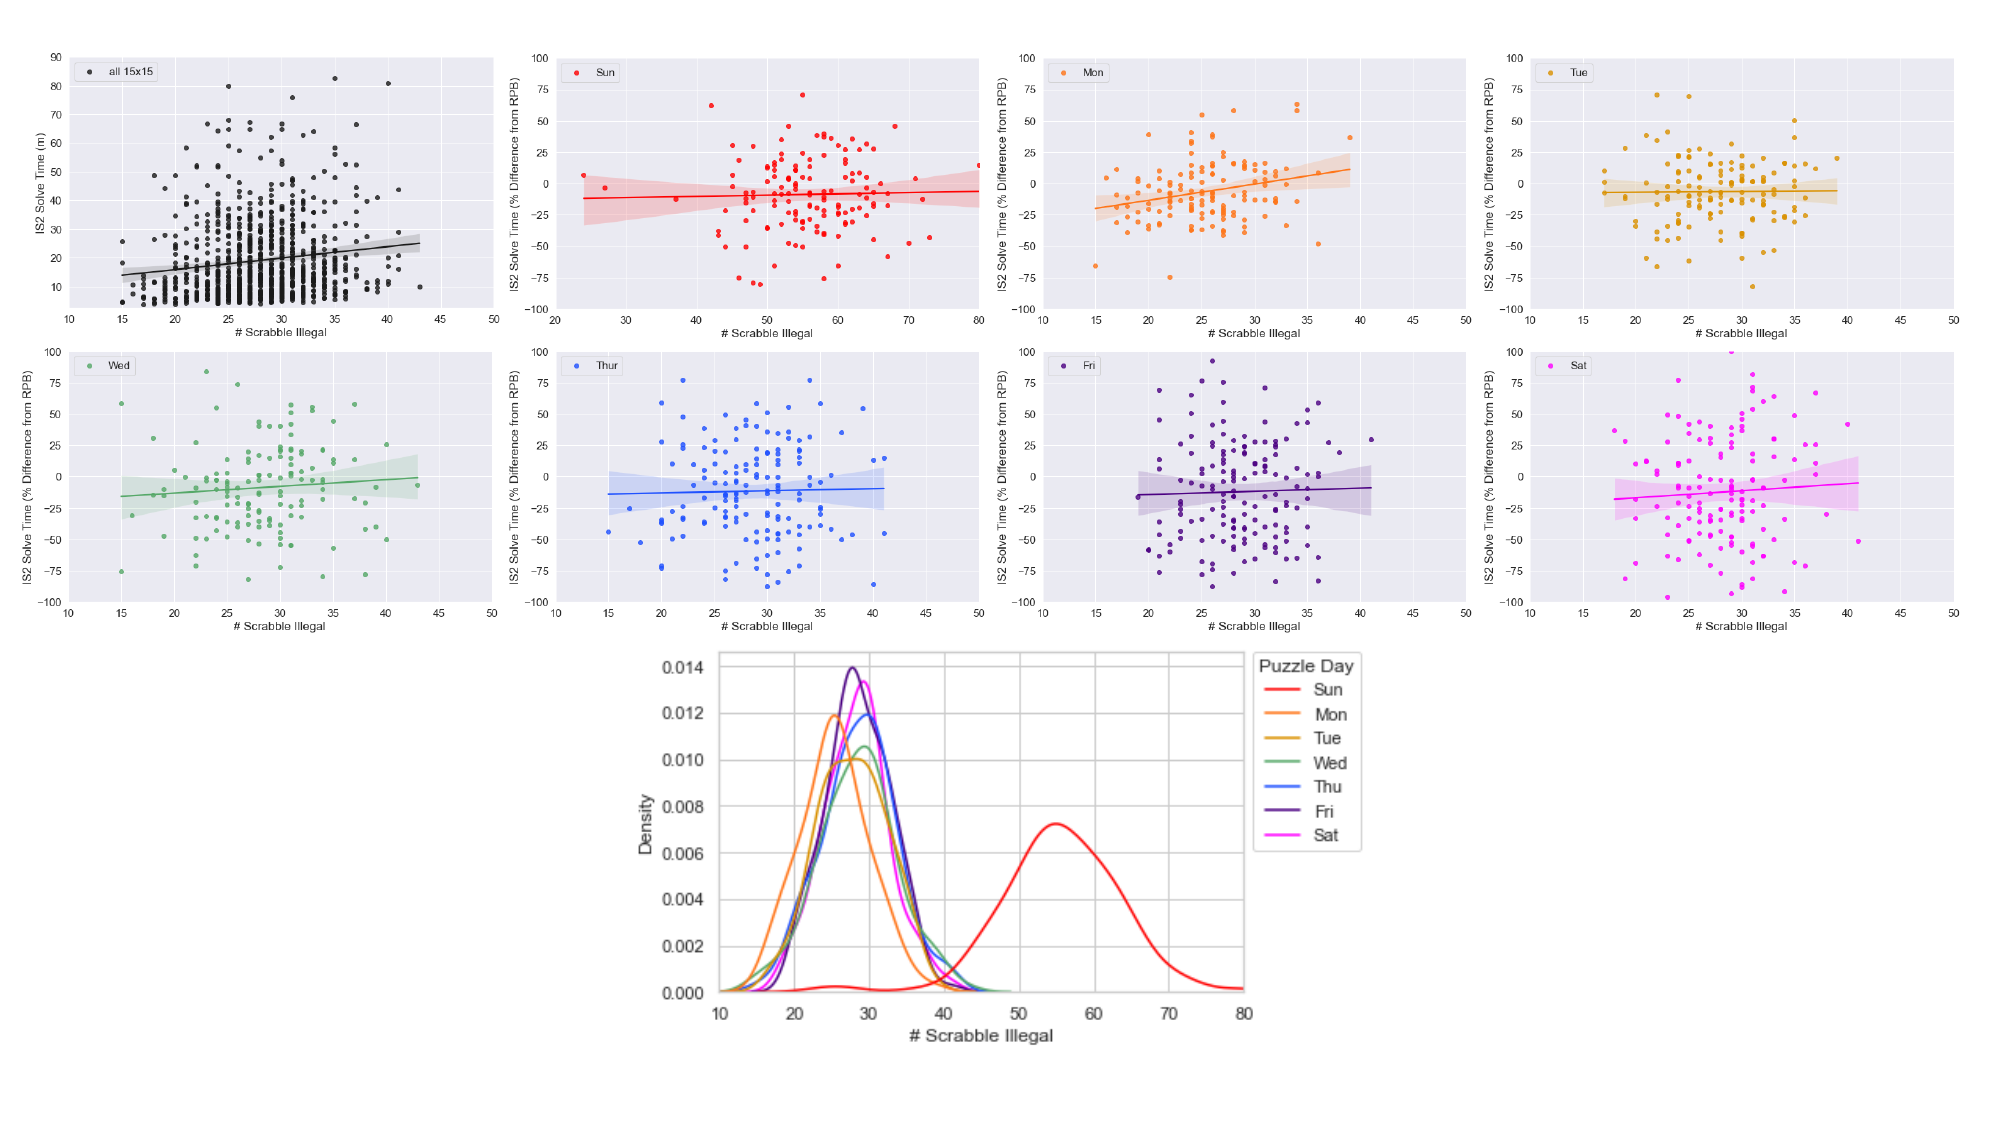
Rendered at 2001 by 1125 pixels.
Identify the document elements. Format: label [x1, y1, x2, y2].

picture [18, 48, 1964, 637]
picture [628, 641, 1372, 1057]
